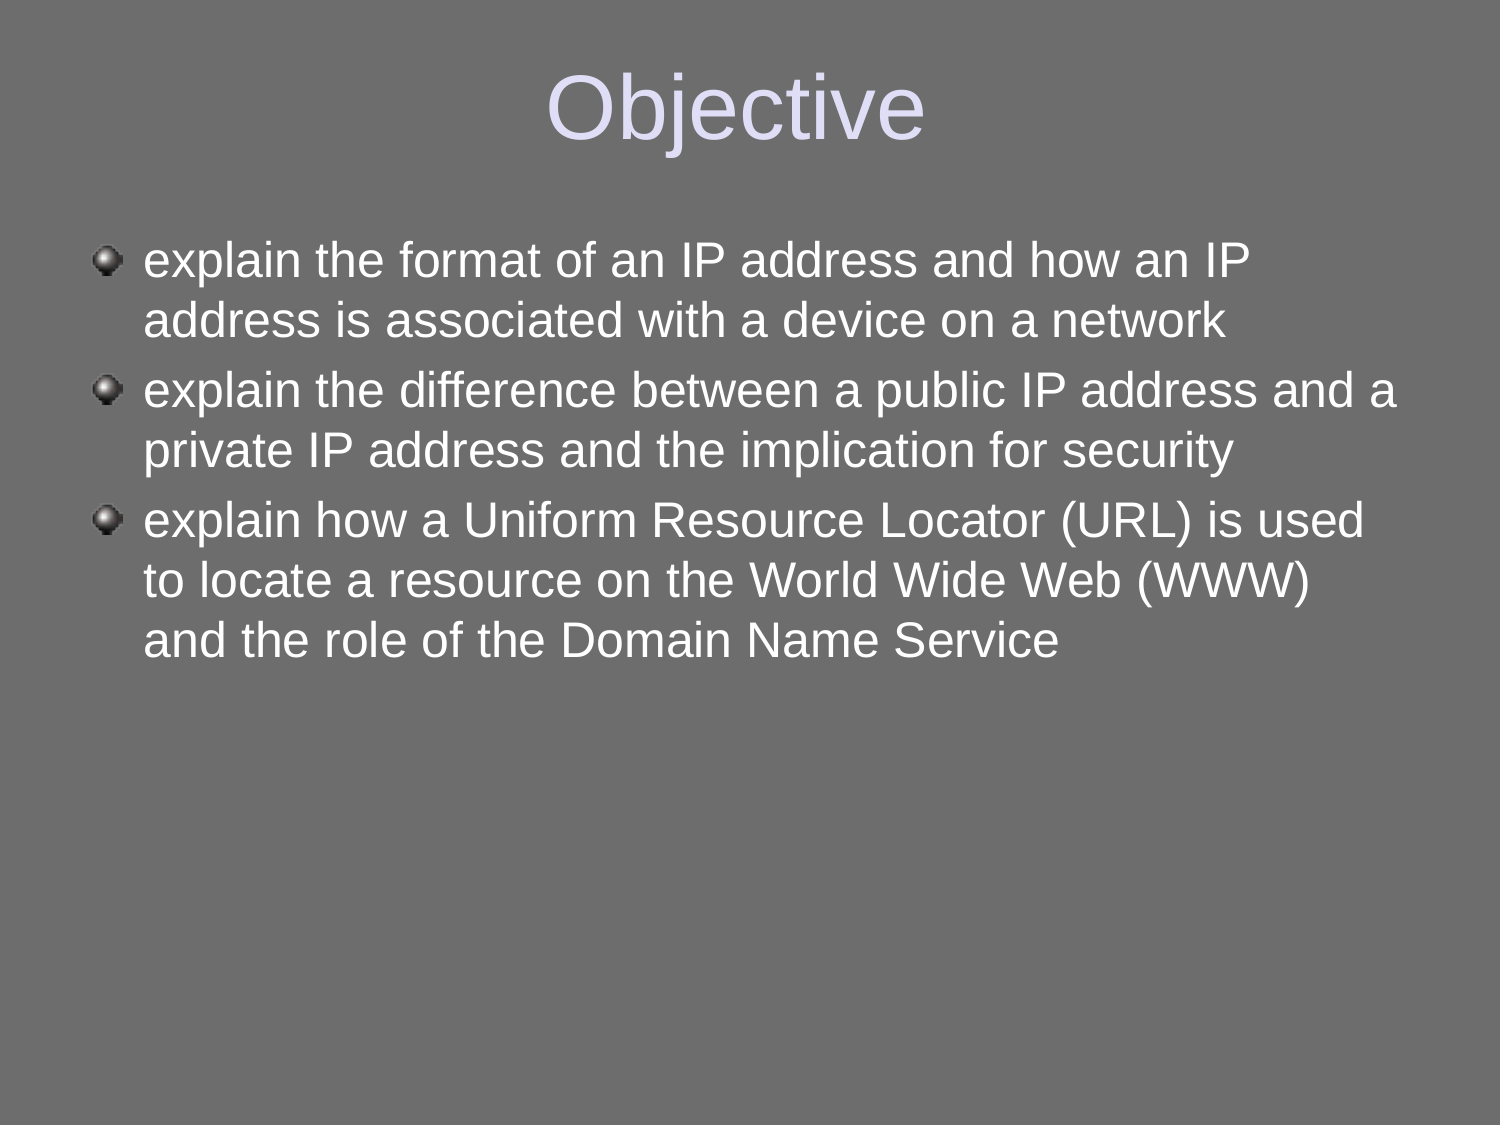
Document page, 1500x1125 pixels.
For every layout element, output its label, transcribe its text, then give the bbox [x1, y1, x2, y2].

picture [87, 369, 123, 405]
picture [87, 240, 123, 276]
picture [87, 499, 123, 535]
title Objective [75, 45, 1425, 161]
list explain the format of an IP address and how an IP address is associated with a device on a network explain the difference between a public IP address and a private IP address and the implication for security explain how a Uniform Resource Locator (URL) is used to locate a resource on the World Wide Web (WWW) and the role of the Domain Name Service [72, 220, 1423, 811]
